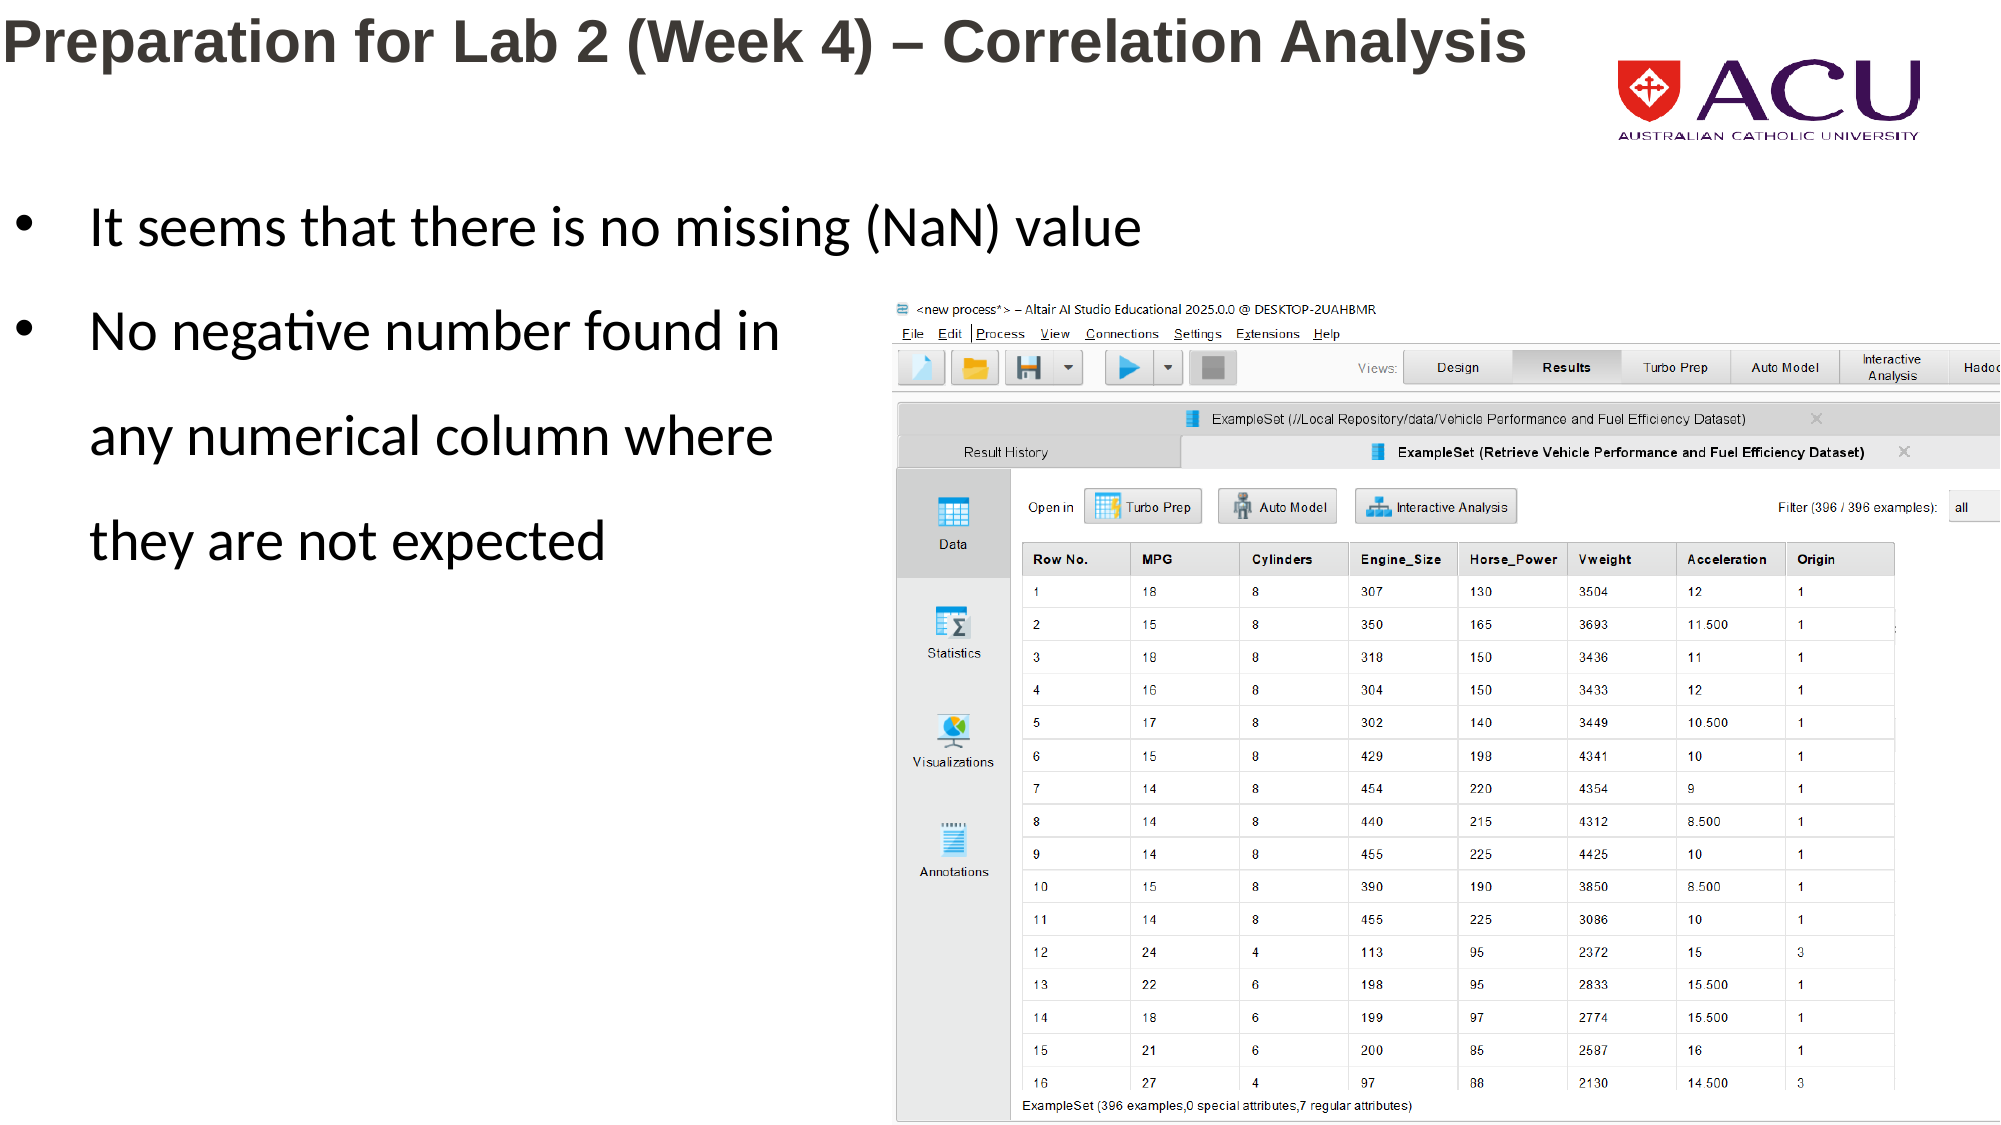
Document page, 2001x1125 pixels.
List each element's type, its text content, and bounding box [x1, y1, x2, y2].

picture [1618, 59, 1920, 140]
title Preparation for Lab 2 (Week 4) – Correlation Analysis [0, 0, 1584, 145]
picture [891, 295, 2000, 1125]
text_box It seems that there is no missing (NaN) value No negative number found in any numerical column where they are not expected [0, 145, 2000, 580]
